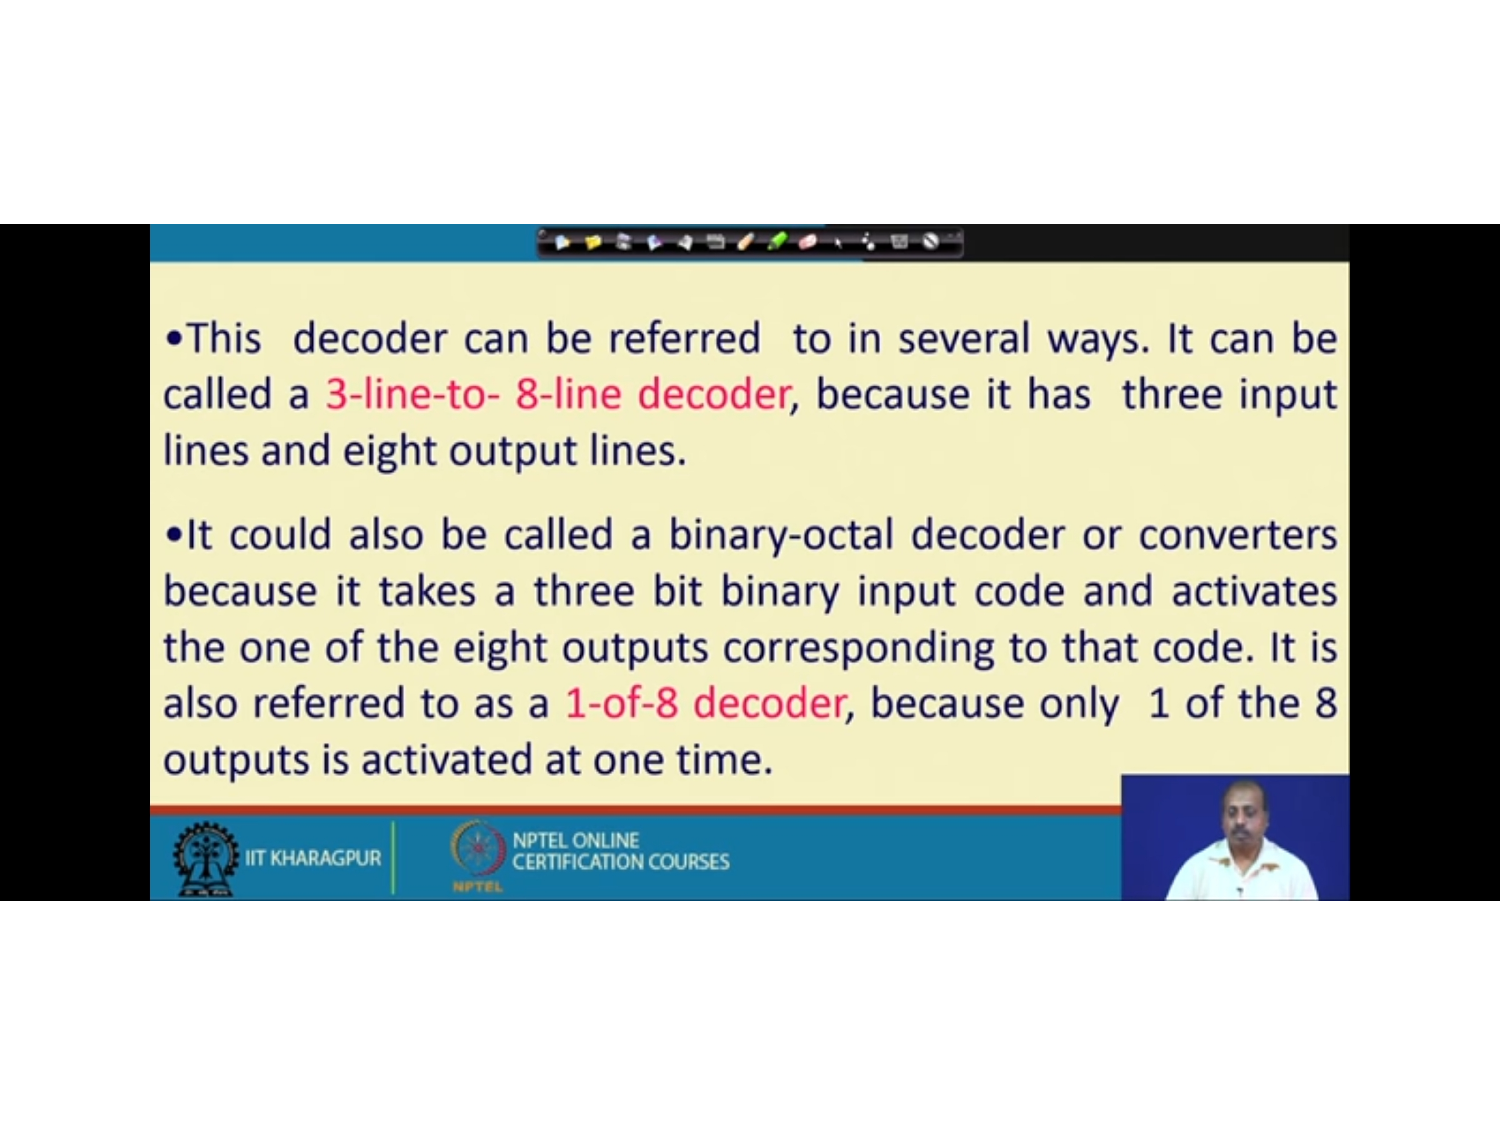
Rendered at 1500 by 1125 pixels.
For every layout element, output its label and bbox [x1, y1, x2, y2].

picture [0, 224, 1500, 901]
